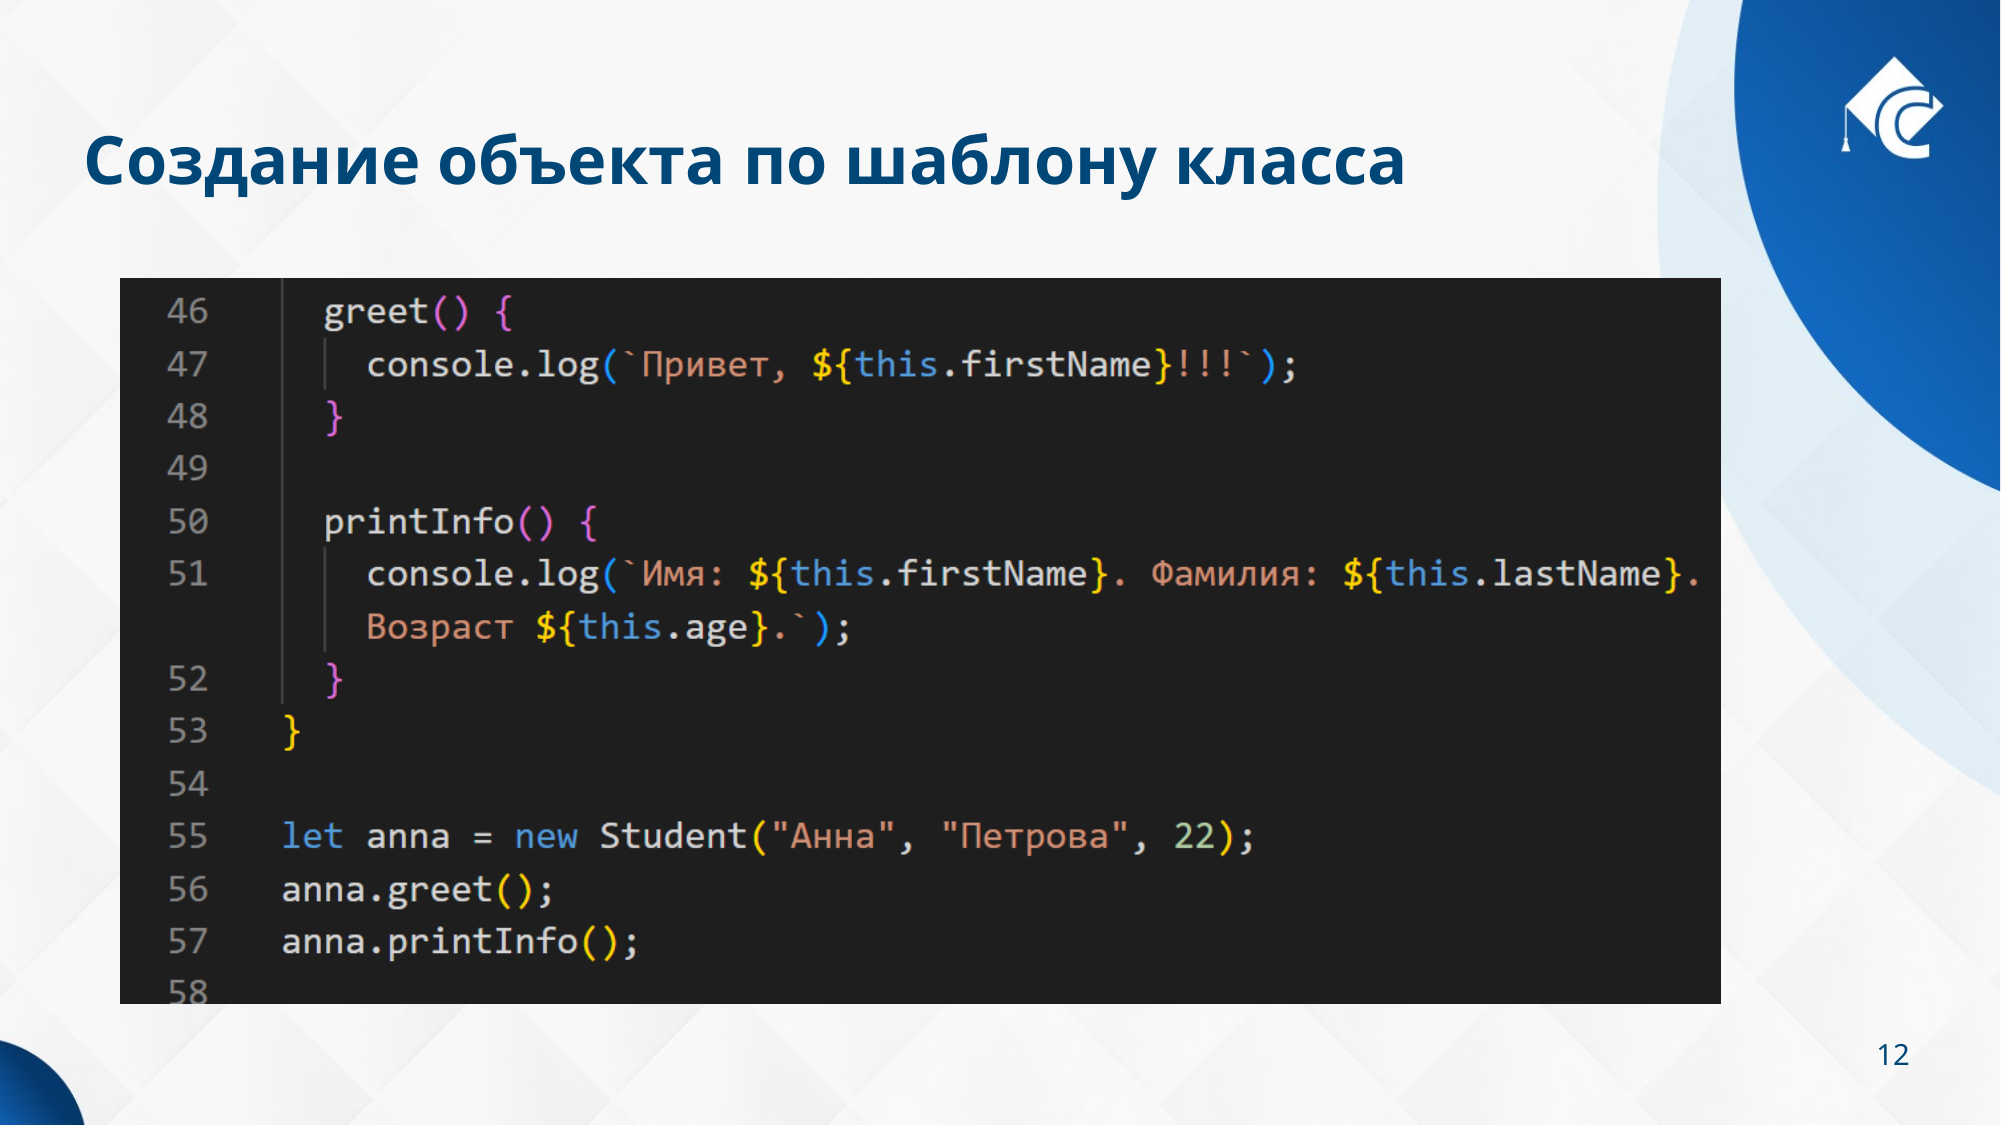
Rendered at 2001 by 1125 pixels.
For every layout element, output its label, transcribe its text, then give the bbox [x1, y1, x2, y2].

title Создание объекта по шаблону класса [68, 59, 1721, 267]
picture [0, 0, 2001, 1125]
slide_number 12 [1806, 1026, 1925, 1086]
